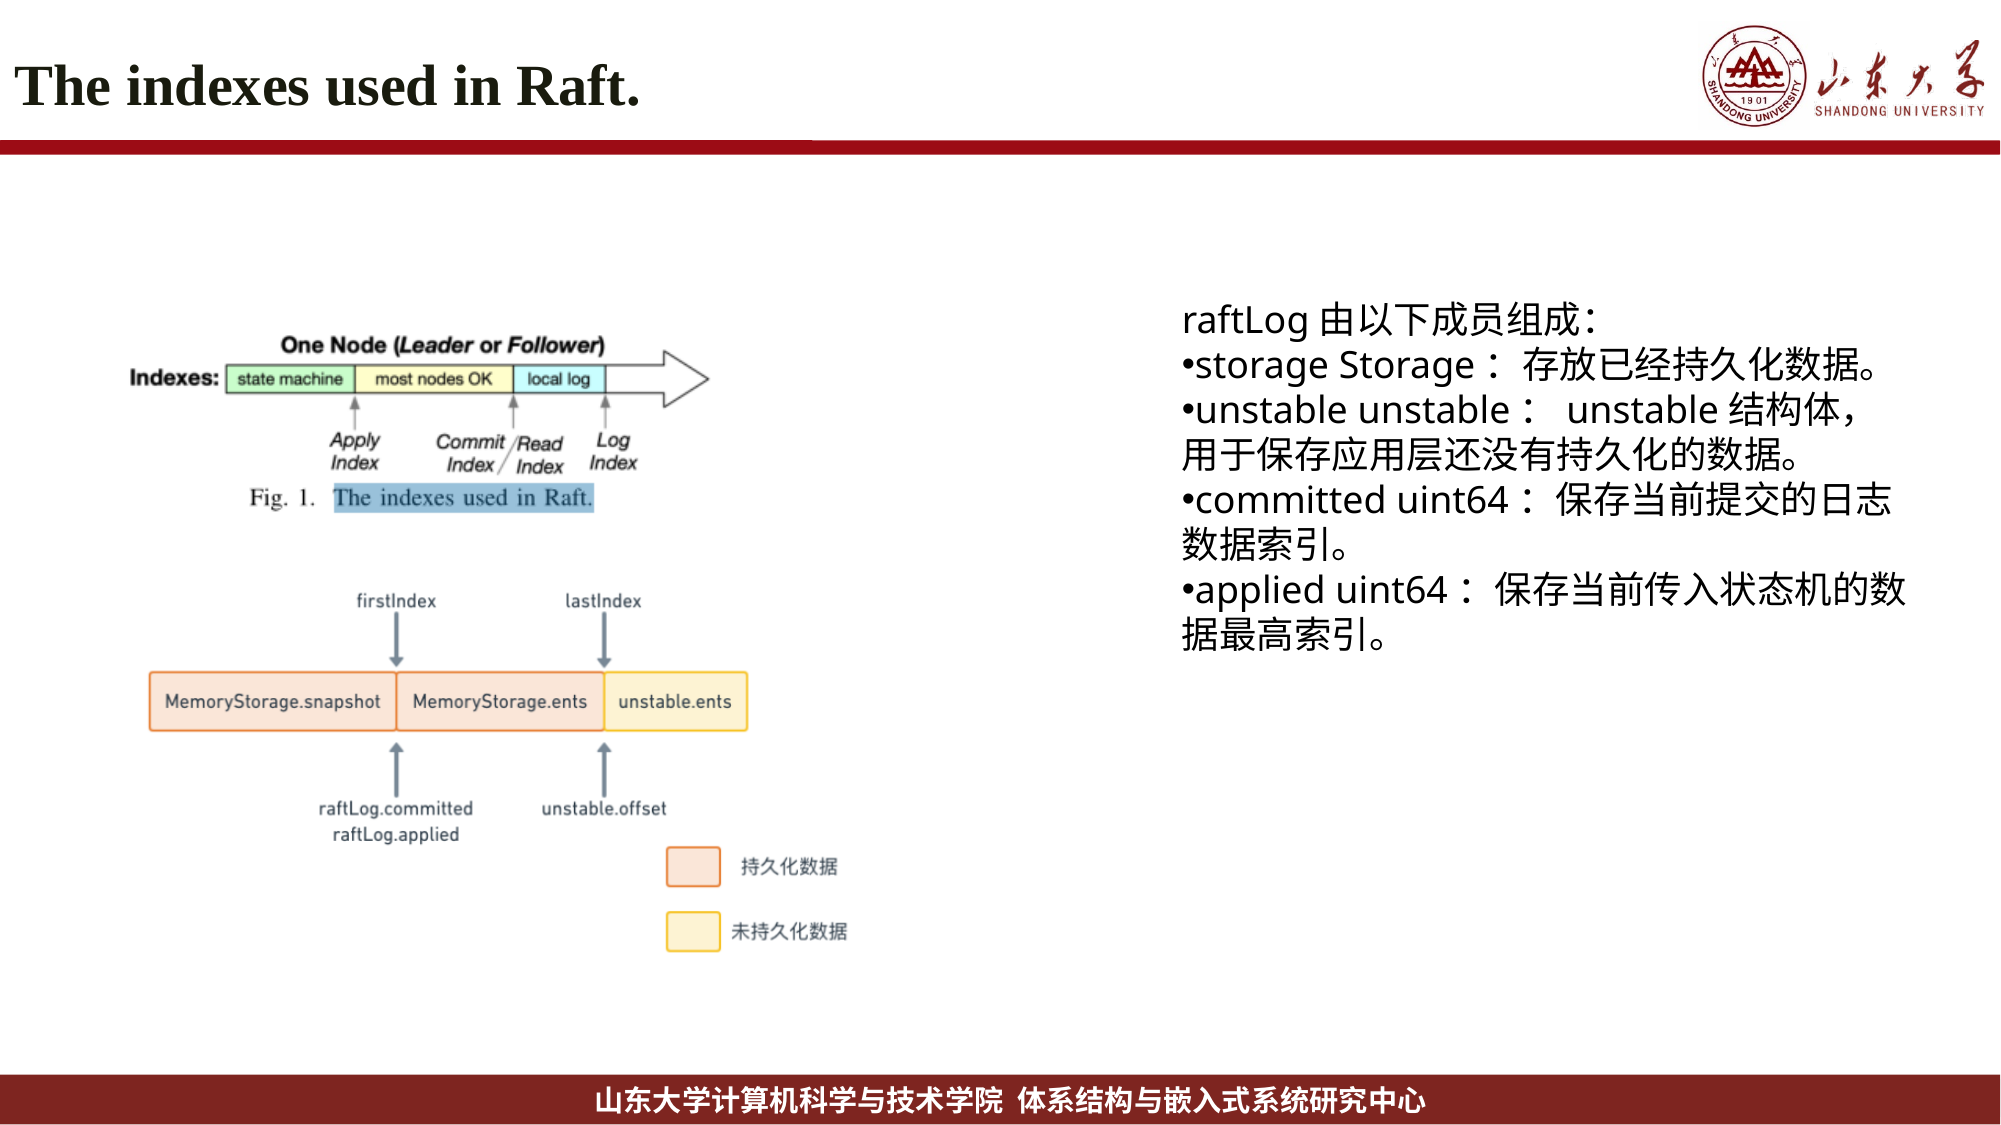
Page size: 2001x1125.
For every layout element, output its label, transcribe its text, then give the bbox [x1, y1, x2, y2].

title The indexes used in Raft. [0, 48, 1575, 161]
picture [1698, 21, 1985, 130]
picture [126, 562, 888, 976]
picture [126, 320, 715, 521]
text_box raftLog由以下成员组成： storage Storage：存放已经持久化数据。 unstable unstable：unstable结构体，用于保存应用层还没有持久化的数据。 committed uint64：保存当前提交的日志数据索引。 applied uint64：保存当前传入状态机的数据最高索引。 [1167, 289, 1929, 709]
